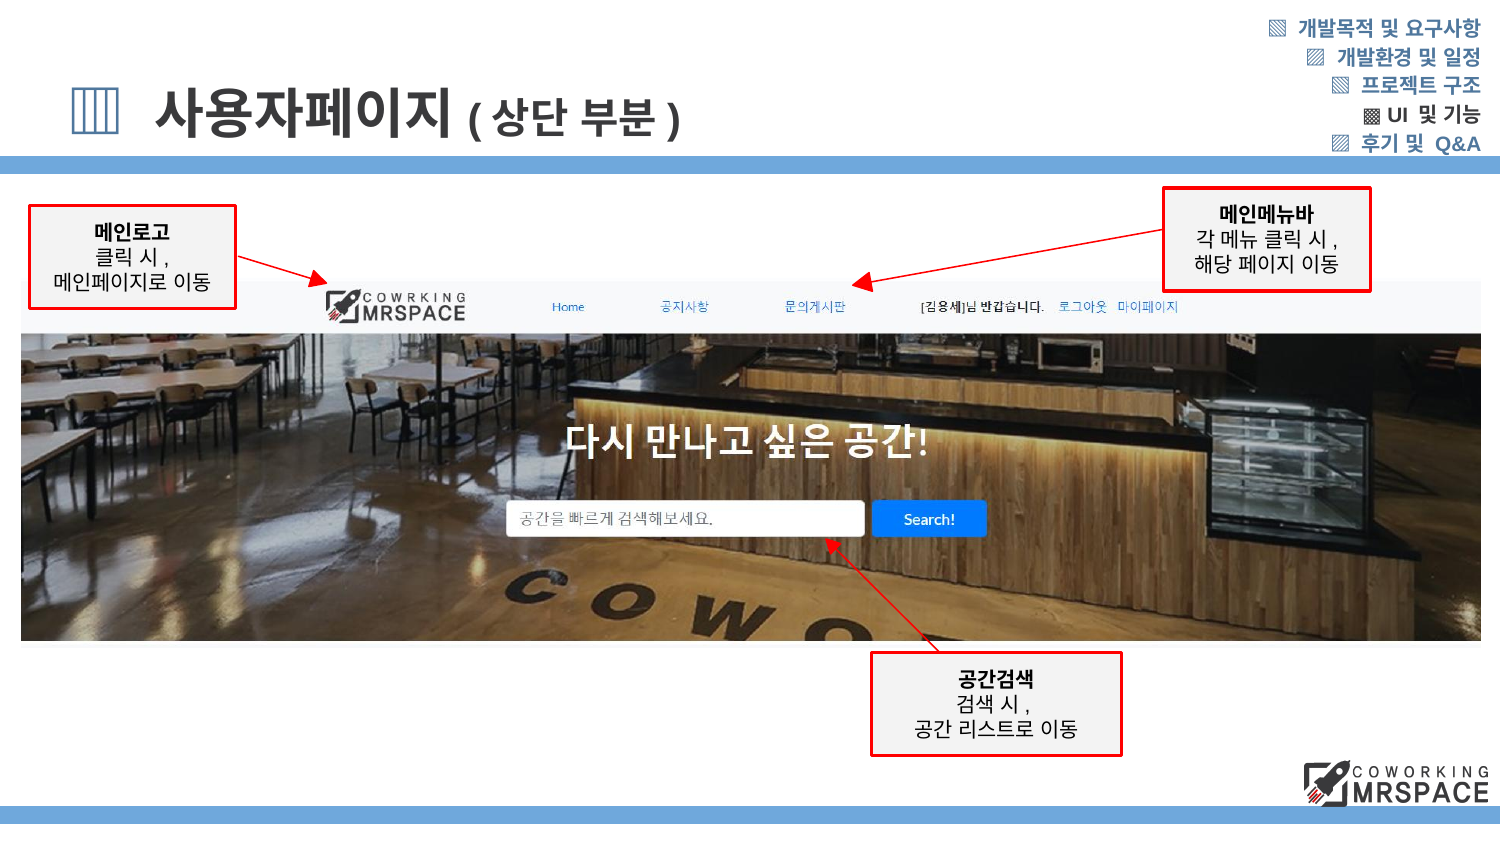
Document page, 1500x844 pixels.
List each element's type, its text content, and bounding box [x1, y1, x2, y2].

text_box [0, 157, 1500, 174]
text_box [850, 187, 1371, 295]
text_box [0, 760, 1500, 824]
picture [21, 277, 1481, 649]
text_box 메인로고 클릭 시, 메인페이지로 이동 [29, 205, 236, 275]
text_box ▧ 개발목적 및 요구사항 ▨ 개발환경 및 일정 ▧ 프로젝트 구조 ▩ UI 및 기능 ▨ 후기 및 Q&A [999, 0, 1497, 167]
text_box 공간검색 검색 시, 공간 리스트로 이동 [871, 657, 1122, 756]
title ▥ 사용자페이지(상단 부분) [51, 60, 999, 155]
